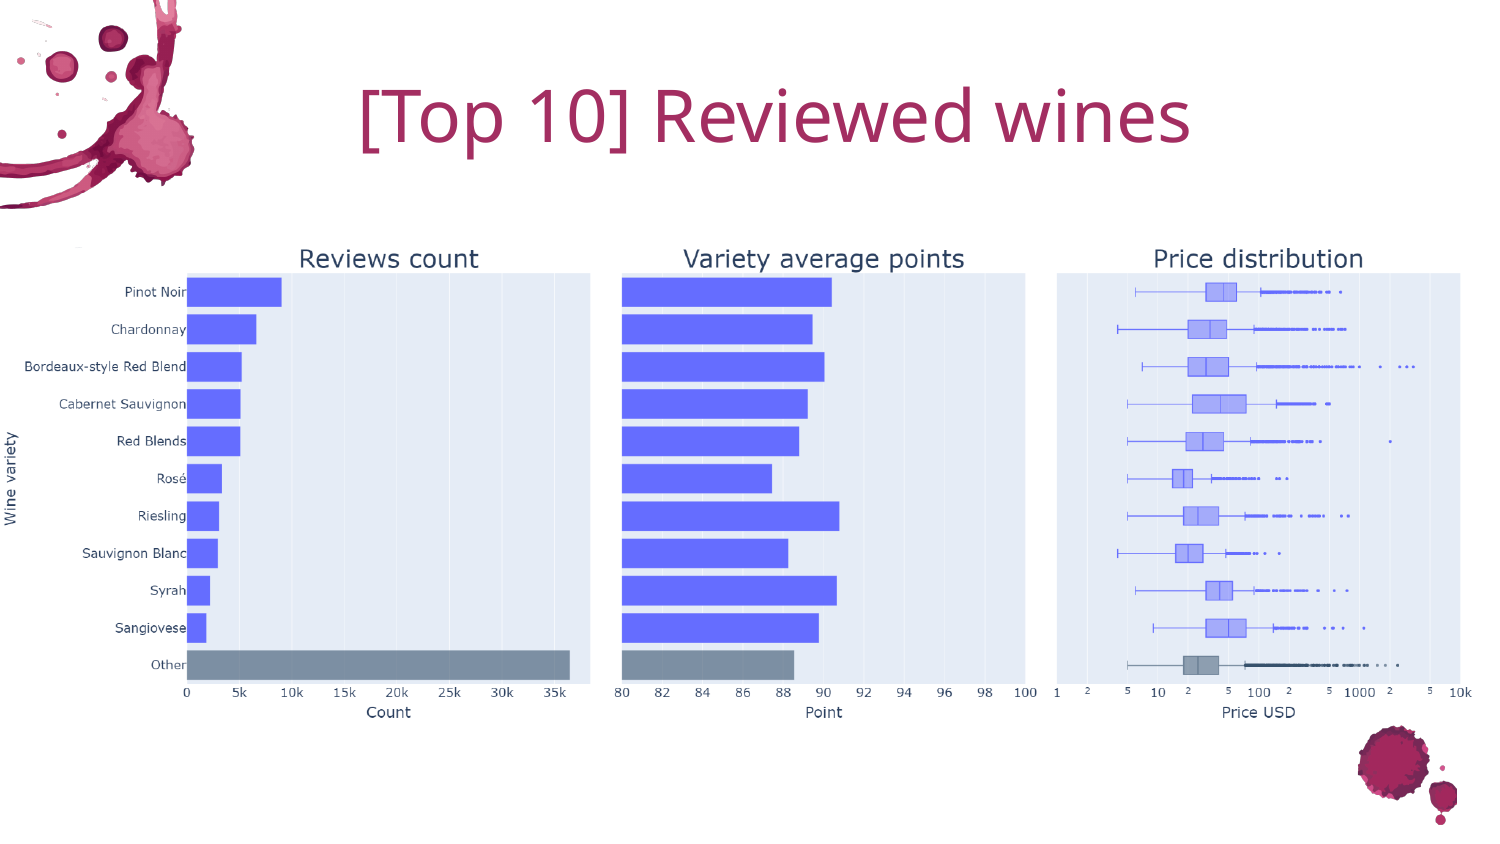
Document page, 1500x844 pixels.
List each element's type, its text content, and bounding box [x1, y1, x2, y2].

picture [1358, 726, 1457, 825]
picture [0, 0, 206, 209]
title [Top 10] Reviewed wines [142, 54, 1408, 148]
picture [0, 223, 1500, 725]
